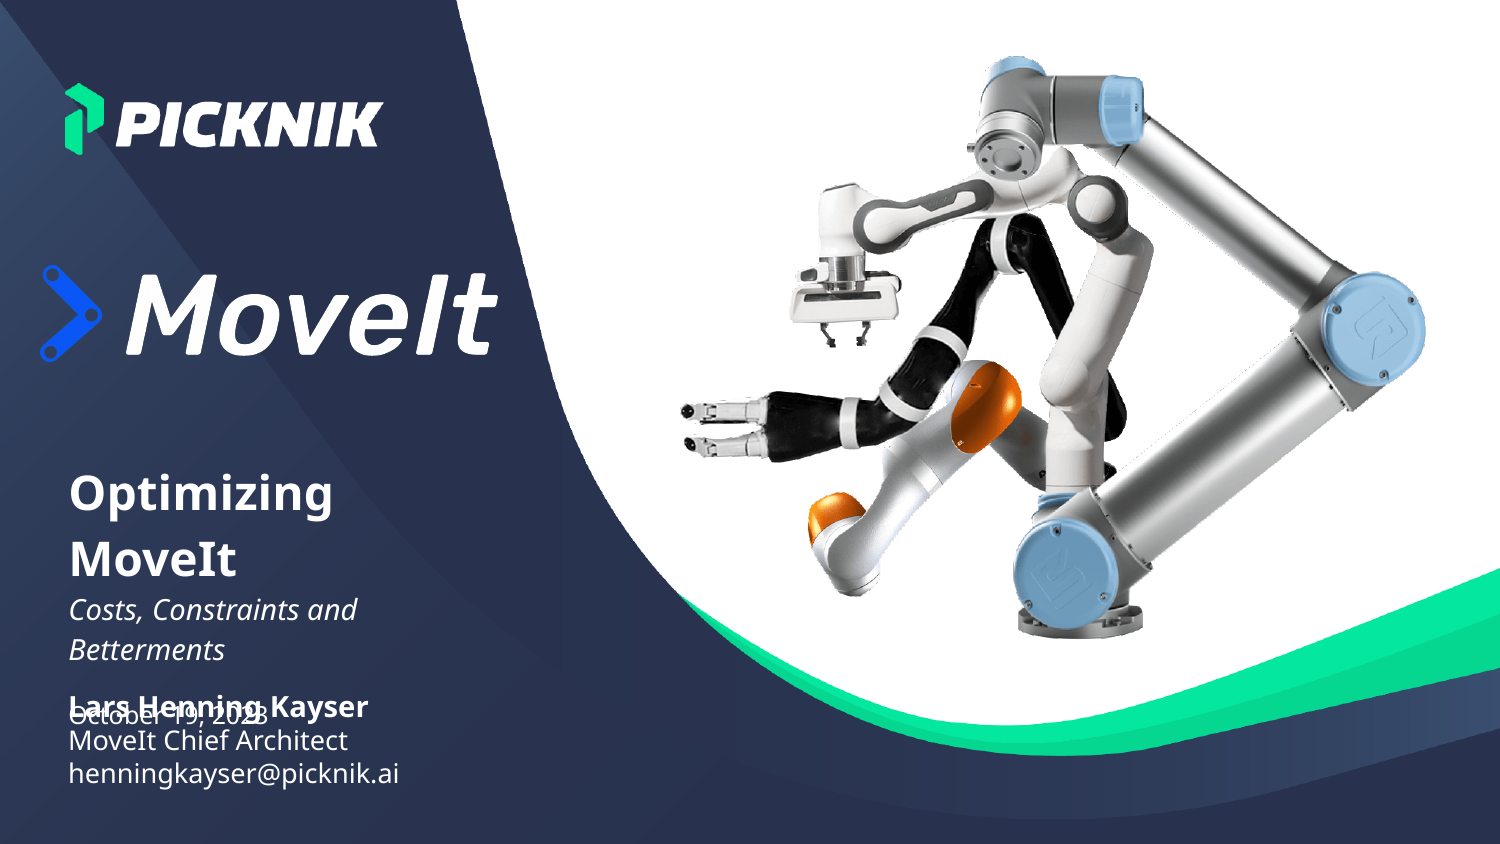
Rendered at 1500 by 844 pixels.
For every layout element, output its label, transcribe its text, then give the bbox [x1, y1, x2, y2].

text_box Optimizing MoveIt Costs, Constraints and Betterments October 19, 2023 [53, 438, 511, 673]
text_box Lars Henning Kayser MoveIt Chief Architect henningkayser@picknik.ai [53, 673, 553, 804]
picture [0, 0, 1500, 844]
